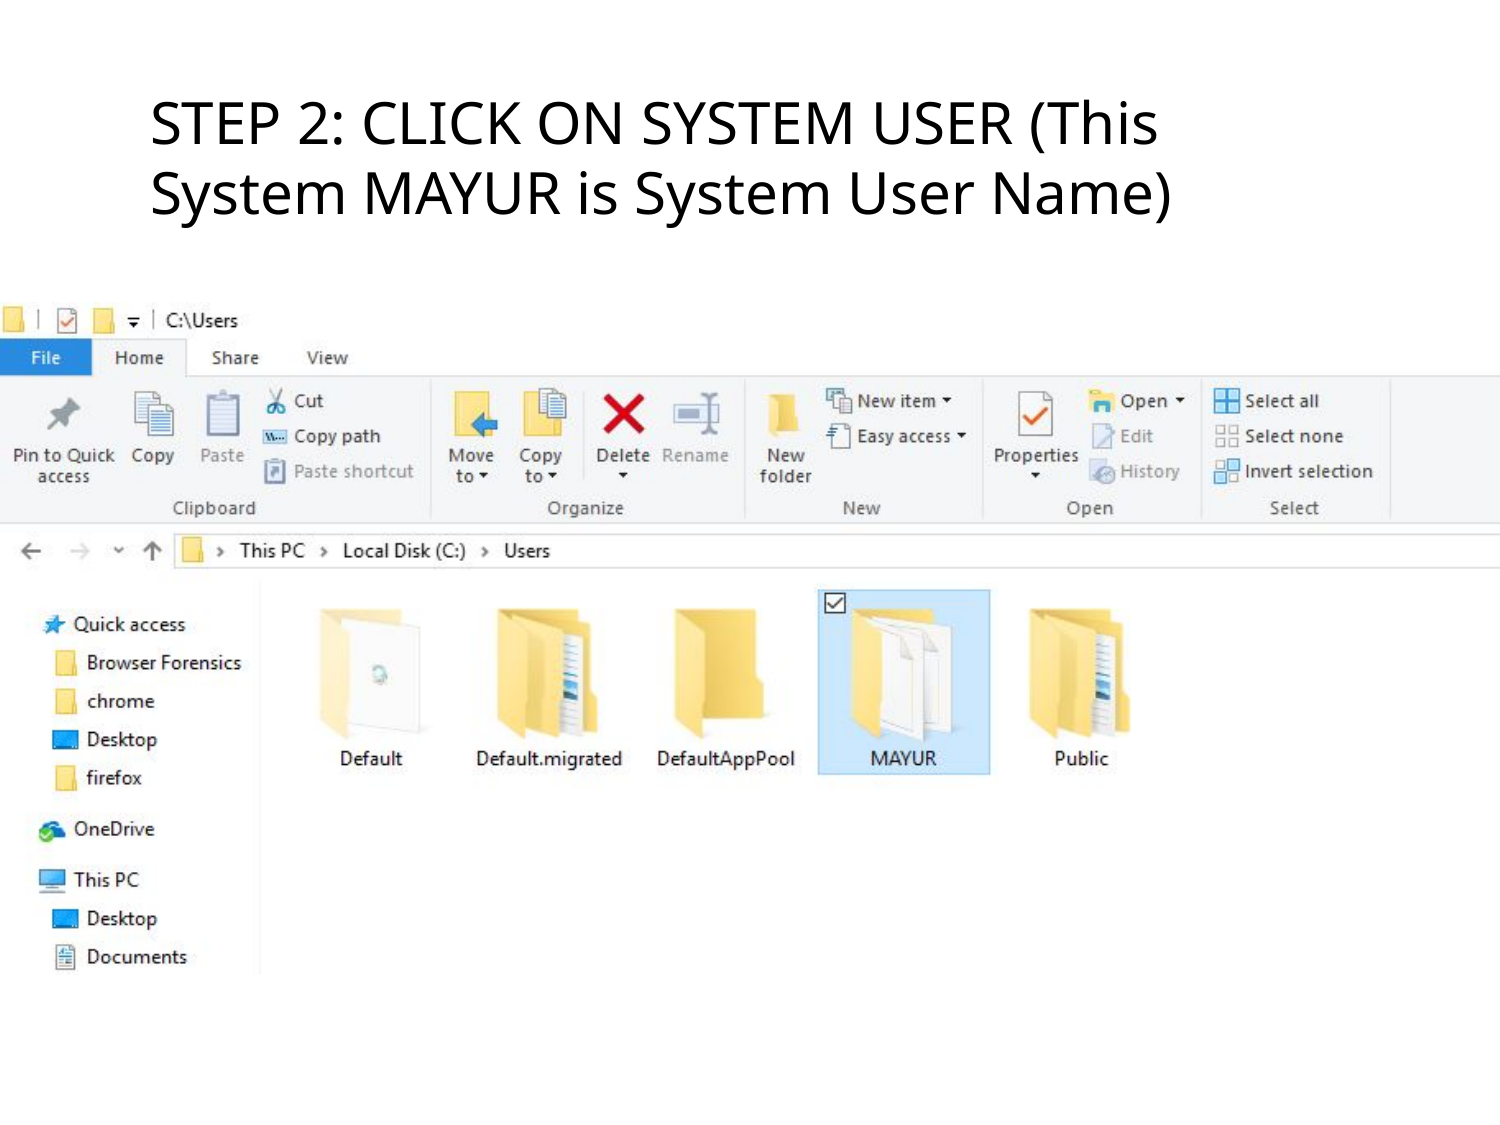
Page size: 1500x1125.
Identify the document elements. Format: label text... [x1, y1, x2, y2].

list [0, 301, 1500, 976]
title Step 2: Click on system user (This System MAYUR is System User Name) [135, 62, 1369, 250]
